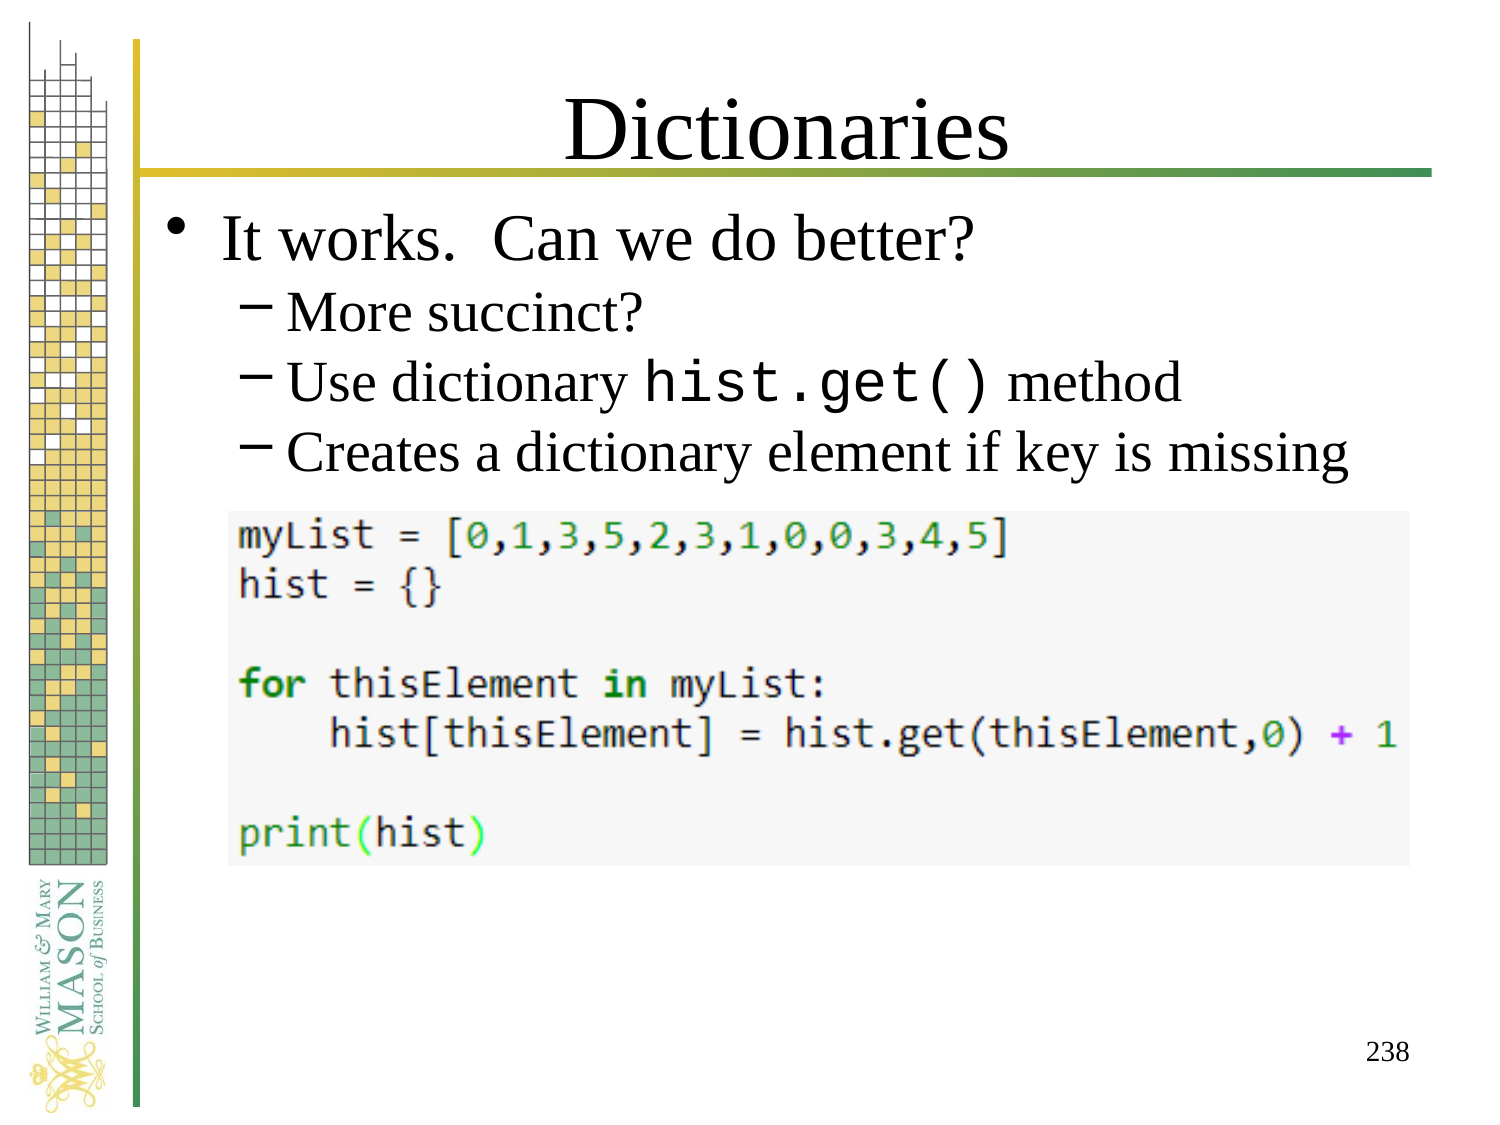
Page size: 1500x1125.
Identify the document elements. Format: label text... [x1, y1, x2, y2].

title Dictionaries [150, 45, 1425, 186]
picture [228, 511, 1410, 866]
table_header Description [29, 879, 107, 1113]
list It works. Can we do better? More succinct? Use dictionary hist.get() method Creates a dictionary element if key is missing [150, 186, 1425, 954]
slide_number 238 [1048, 1024, 1426, 1103]
